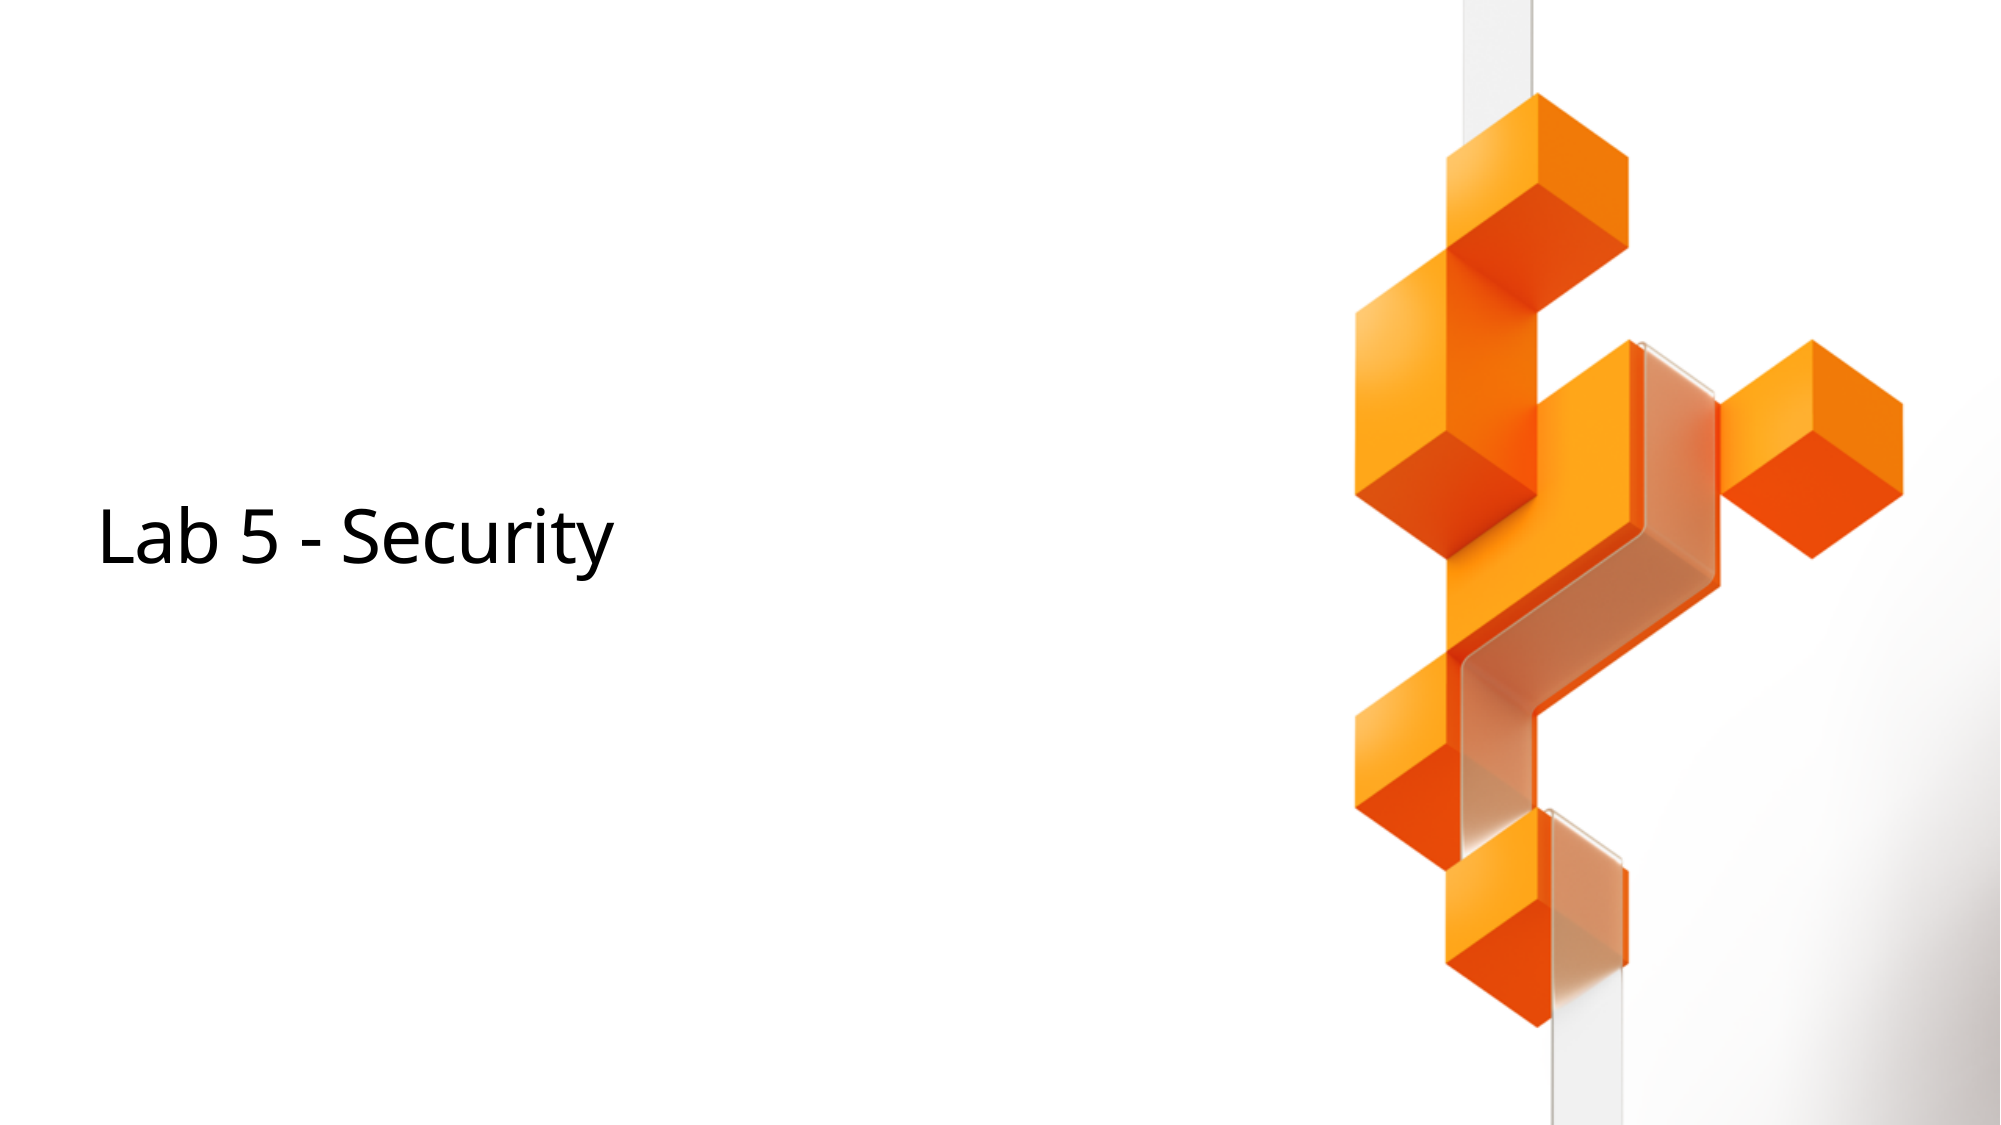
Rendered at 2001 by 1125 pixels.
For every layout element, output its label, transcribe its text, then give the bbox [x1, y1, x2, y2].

title Lab 5 - Security [96, 498, 1000, 580]
picture [1324, 0, 2000, 1125]
